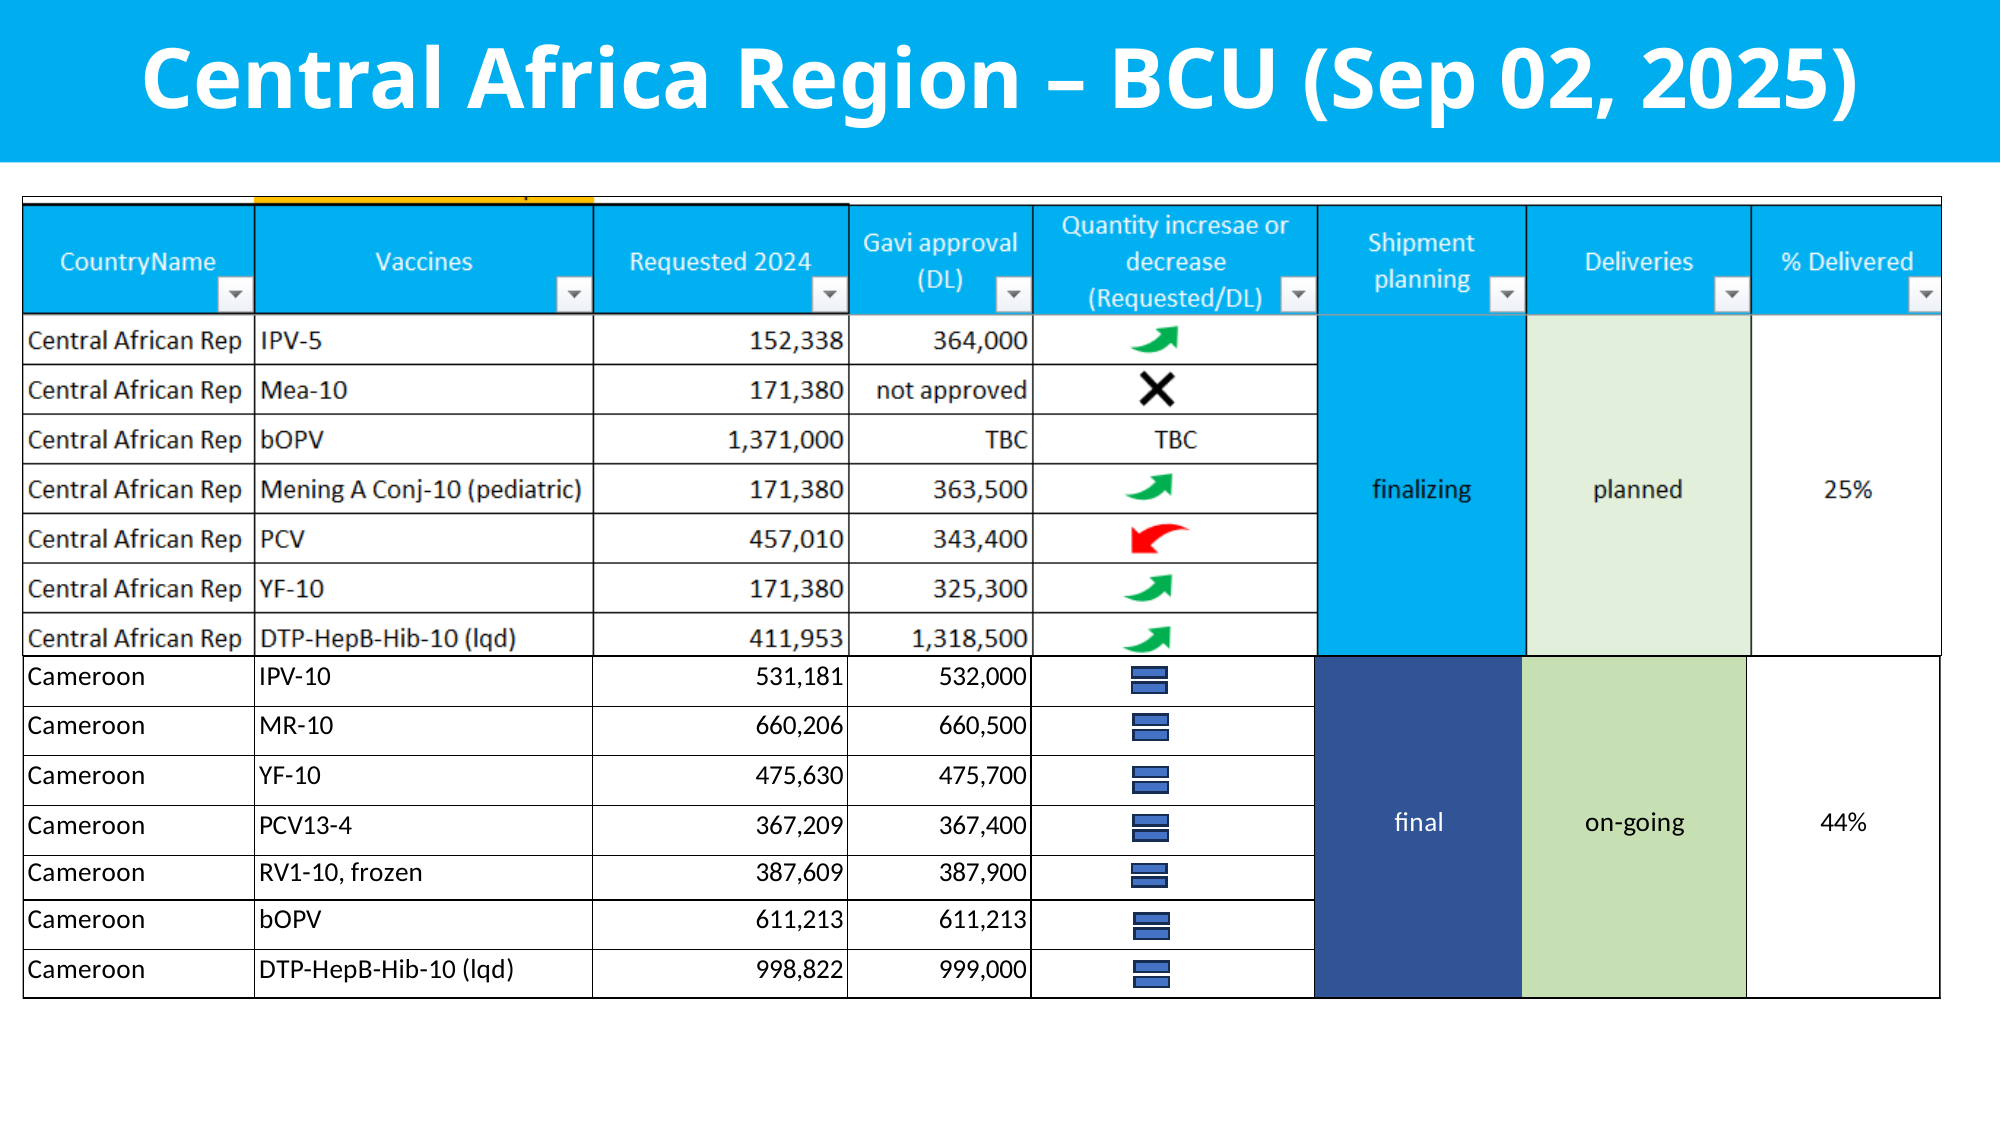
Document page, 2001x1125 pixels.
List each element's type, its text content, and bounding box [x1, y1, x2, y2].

picture [1865, 257, 1883, 270]
picture [976, 239, 985, 251]
picture [1155, 294, 1178, 306]
picture [22, 196, 1942, 205]
picture [1396, 275, 1406, 287]
picture [646, 258, 656, 268]
picture [1909, 277, 1942, 312]
picture [1256, 288, 1261, 311]
picture [987, 239, 998, 251]
picture [1827, 252, 1843, 270]
picture [1376, 269, 1393, 292]
picture [1370, 233, 1388, 251]
picture [869, 241, 878, 251]
picture [205, 258, 215, 268]
picture [919, 272, 924, 292]
picture [957, 269, 962, 292]
picture [785, 255, 795, 270]
picture [1142, 257, 1163, 270]
text_box Central Africa Region – BCU (Sep 02, 2025) [0, 0, 2000, 163]
picture [1189, 288, 1213, 306]
picture [139, 258, 149, 274]
picture [436, 258, 440, 270]
picture [377, 253, 391, 270]
picture [22, 277, 1942, 1000]
picture [948, 239, 957, 255]
picture [170, 258, 179, 270]
picture [1617, 252, 1639, 270]
picture [1445, 275, 1455, 287]
picture [1190, 259, 1200, 270]
picture [1113, 294, 1137, 311]
picture [1074, 217, 1086, 236]
picture [714, 255, 719, 270]
picture [688, 257, 710, 270]
picture [1424, 275, 1435, 287]
picture [1099, 290, 1110, 306]
picture [996, 277, 1032, 312]
picture [450, 257, 472, 270]
picture [1587, 253, 1614, 270]
picture [418, 259, 426, 270]
picture [1110, 221, 1121, 233]
picture [1783, 253, 1801, 270]
picture [934, 239, 945, 255]
picture [936, 271, 943, 287]
picture [631, 253, 643, 270]
picture [152, 253, 166, 270]
picture [1459, 275, 1470, 292]
picture [1124, 218, 1131, 233]
picture [1209, 221, 1243, 233]
picture [773, 253, 782, 270]
picture [1281, 221, 1288, 233]
picture [1090, 288, 1094, 311]
picture [1410, 275, 1420, 287]
picture [1440, 239, 1458, 251]
picture [1199, 221, 1206, 233]
picture [1167, 258, 1172, 270]
picture [1469, 236, 1474, 251]
picture [1203, 257, 1226, 270]
picture [1641, 258, 1652, 270]
picture [406, 257, 414, 270]
picture [106, 258, 110, 270]
picture [393, 258, 402, 270]
picture [1888, 252, 1912, 270]
picture [442, 257, 446, 270]
picture [1852, 258, 1862, 270]
picture [1097, 221, 1106, 233]
picture [1671, 258, 1681, 270]
picture [76, 258, 80, 268]
picture [1127, 252, 1138, 270]
picture [1247, 221, 1258, 233]
picture [121, 255, 126, 270]
picture [1133, 218, 1158, 238]
picture [1684, 258, 1693, 270]
picture [1177, 257, 1188, 268]
picture [722, 258, 732, 270]
picture [183, 257, 194, 270]
picture [674, 258, 684, 270]
picture [91, 258, 102, 270]
picture [79, 258, 88, 270]
picture [129, 258, 134, 270]
picture [1428, 486, 1435, 497]
picture [1426, 239, 1430, 251]
picture [895, 239, 906, 251]
picture [1215, 287, 1226, 311]
picture [882, 239, 892, 251]
picture [963, 239, 967, 251]
picture [1714, 277, 1751, 312]
picture [1179, 291, 1186, 306]
picture [1063, 218, 1068, 232]
picture [735, 252, 746, 270]
picture [1281, 277, 1317, 312]
picture [920, 239, 930, 251]
picture [1173, 221, 1184, 233]
picture [1089, 221, 1093, 233]
picture [1655, 258, 1659, 270]
picture [1811, 253, 1824, 270]
picture [659, 258, 670, 274]
picture [1404, 239, 1423, 255]
picture [112, 257, 116, 270]
picture [1490, 277, 1526, 312]
picture [1236, 290, 1242, 306]
picture [1268, 221, 1278, 233]
picture [756, 253, 766, 270]
picture [1000, 240, 1010, 251]
picture [802, 253, 808, 270]
